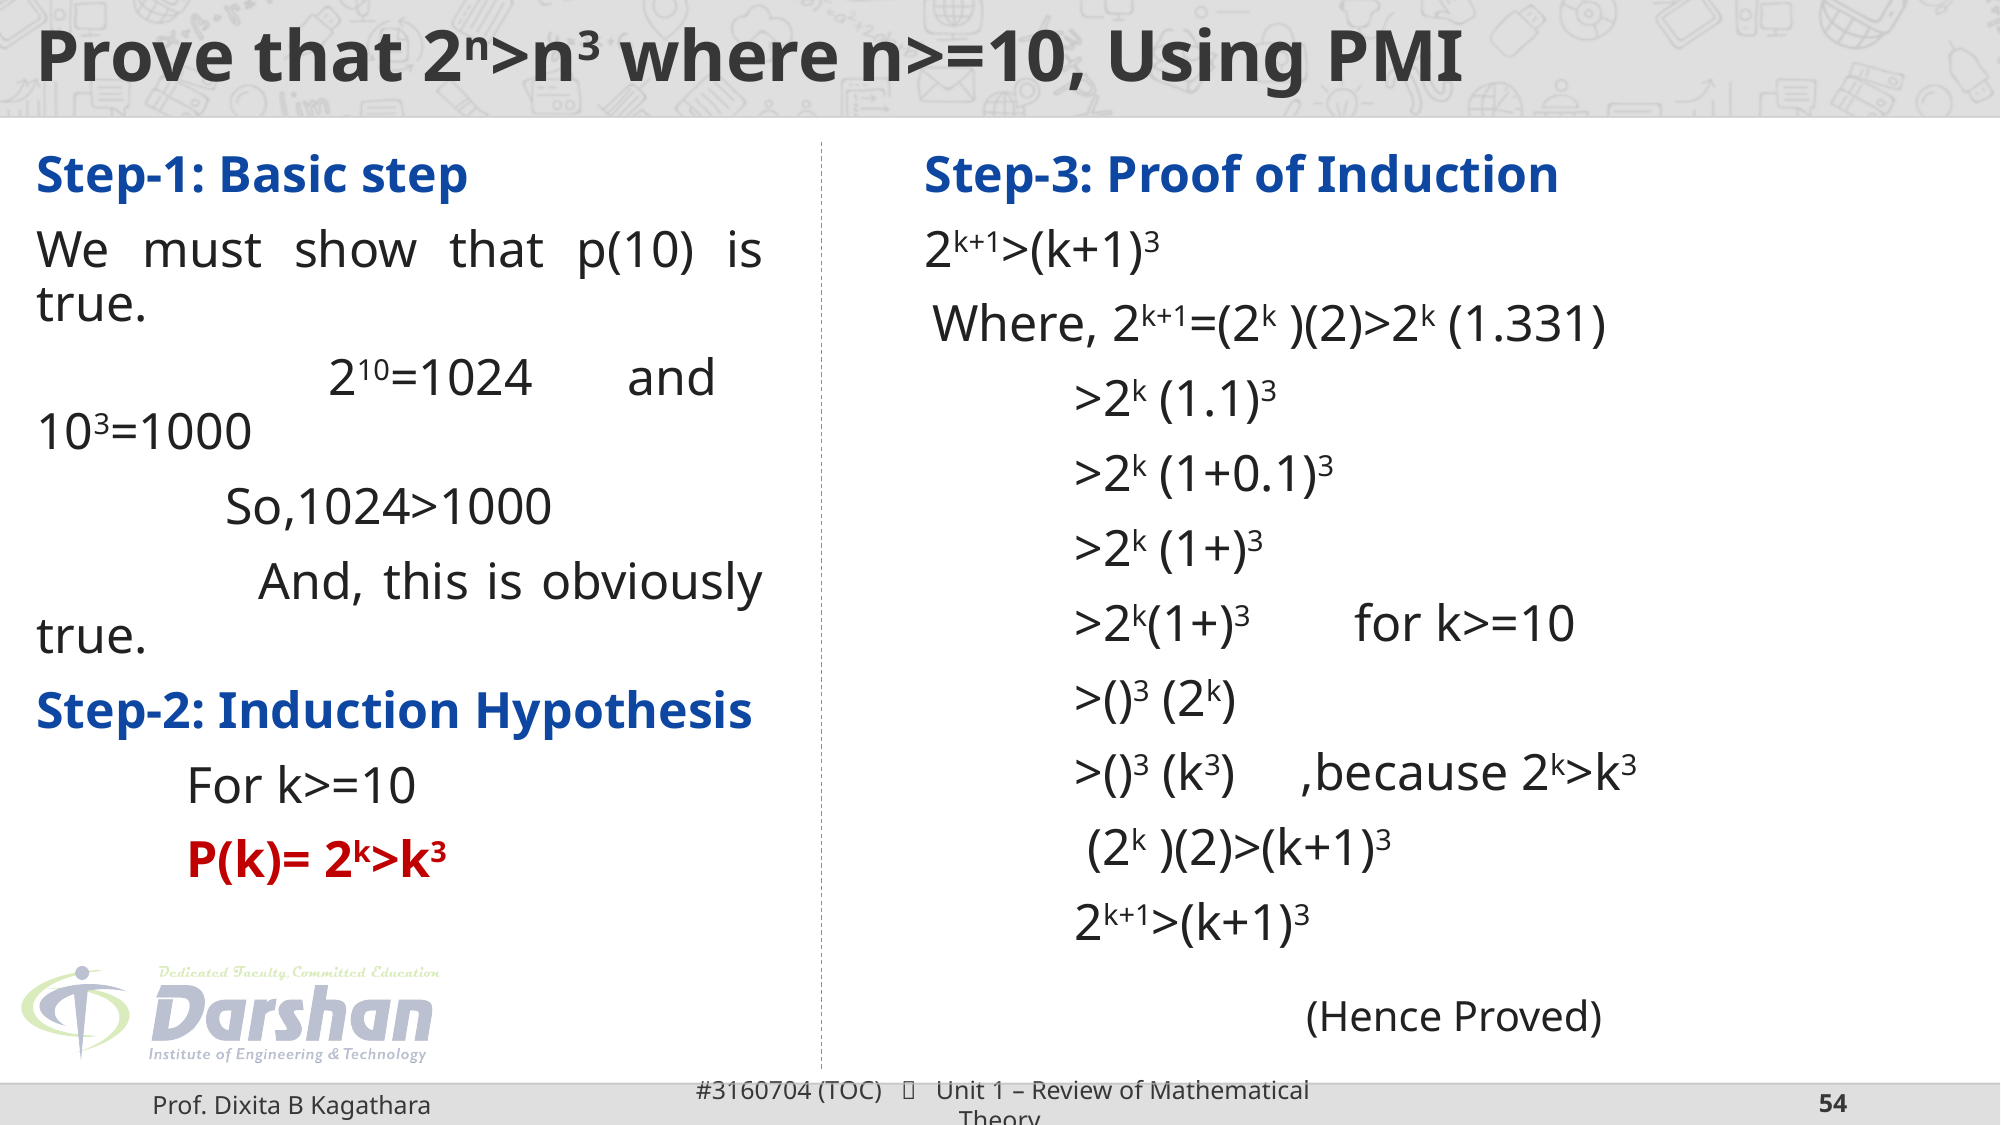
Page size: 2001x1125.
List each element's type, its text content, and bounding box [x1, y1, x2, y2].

title Prove that 2n>n3 where n>=10, Using PMI [0, 0, 2000, 117]
table_header (Hence Proved) [1291, 979, 1678, 1051]
text_box Note: 5!=5*4! 6!=6*5! (K+1)!=(k+1)*k! [21, 1059, 440, 1063]
list Step-1: Basic step We must show that p(10) is true. 210=1024 and 103=1000 So,1024>1000 And, this is obviously true. Step-2: Induction Hypothesis For k>=10 P(k)= 2k>k3 [21, 141, 779, 1059]
